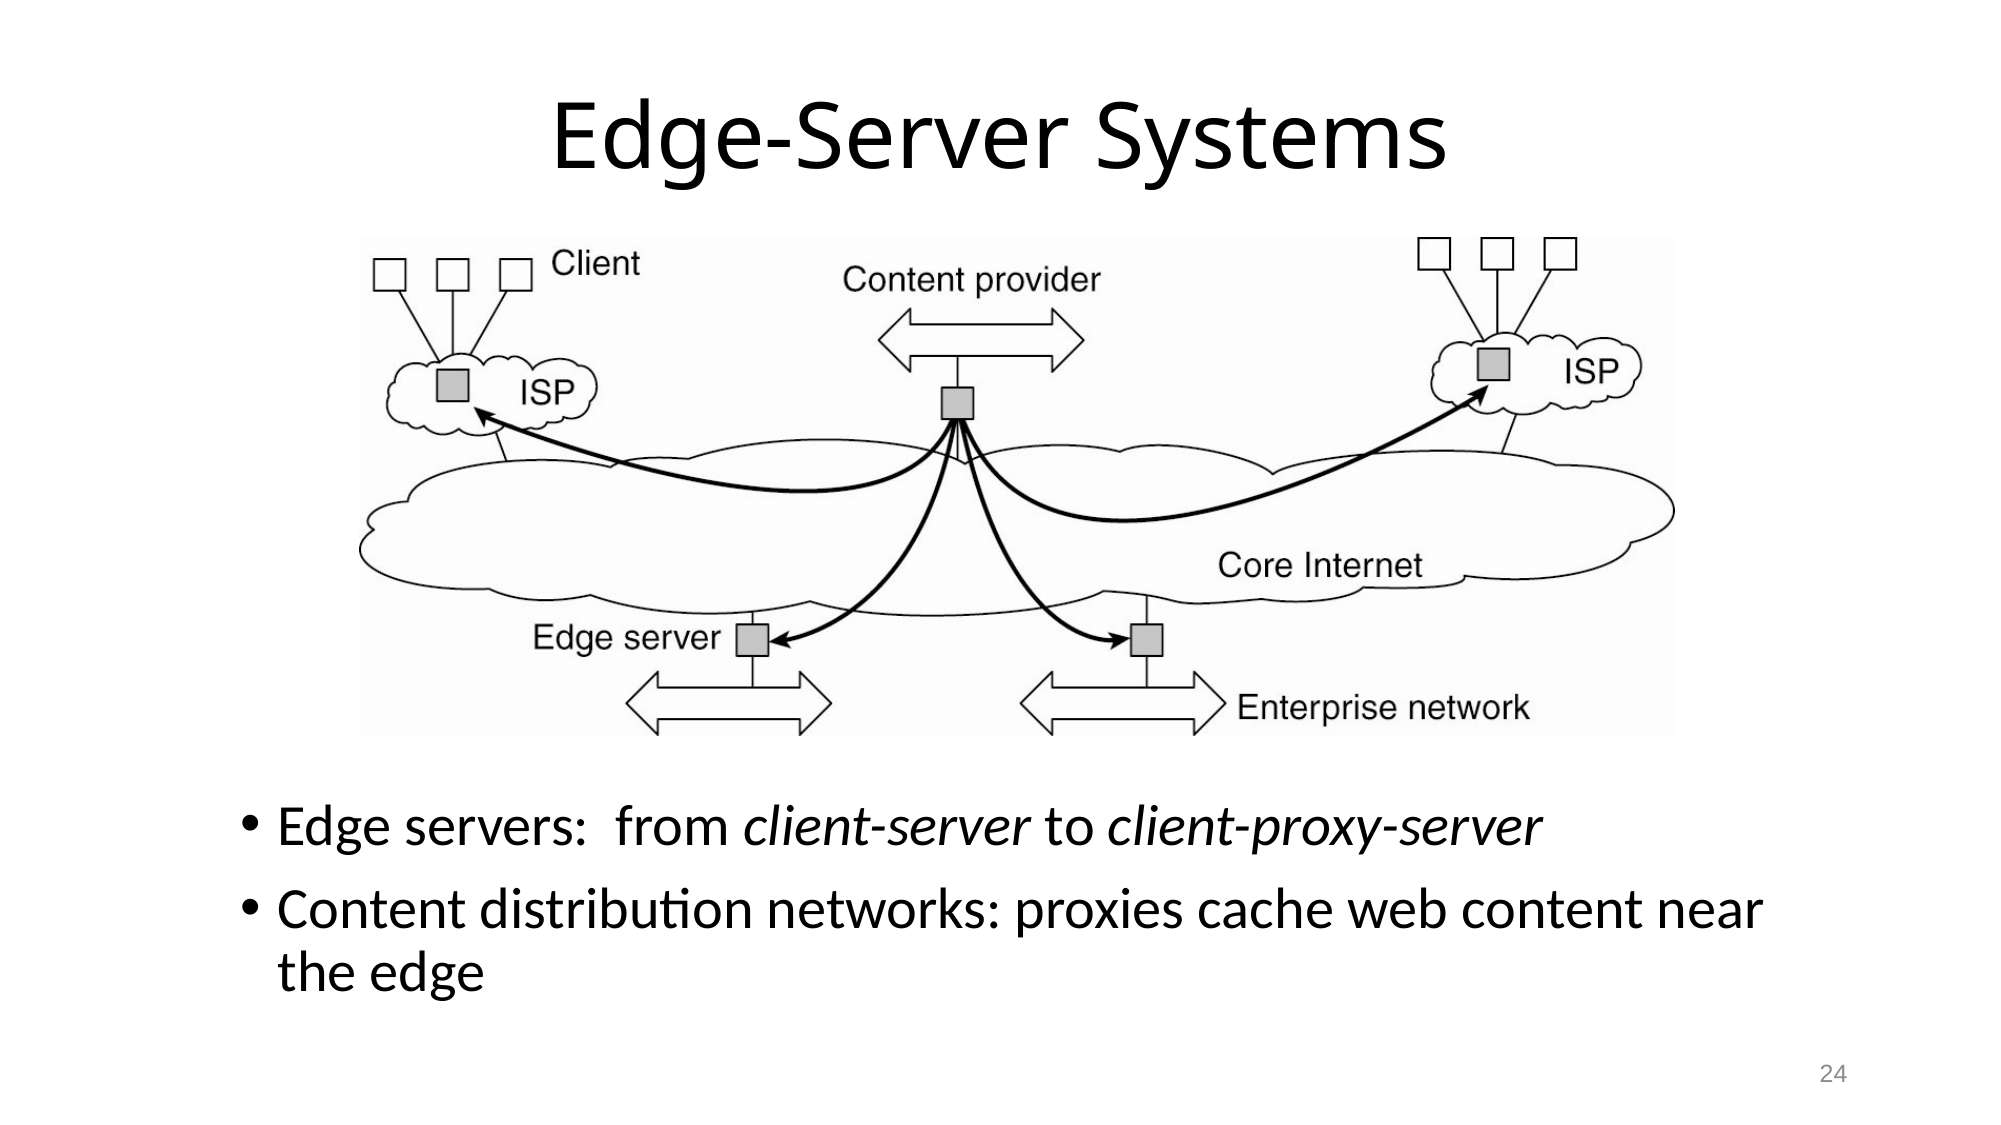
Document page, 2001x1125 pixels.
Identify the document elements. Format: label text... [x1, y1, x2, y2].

text_box Edge servers: from client-server to client-proxy-server Content distribution networks: proxies cache web content near the edge [224, 787, 1813, 1125]
slide_number 24 [1813, 1042, 1863, 1103]
picture [359, 237, 1675, 736]
title Edge-Server Systems [324, 52, 1675, 226]
